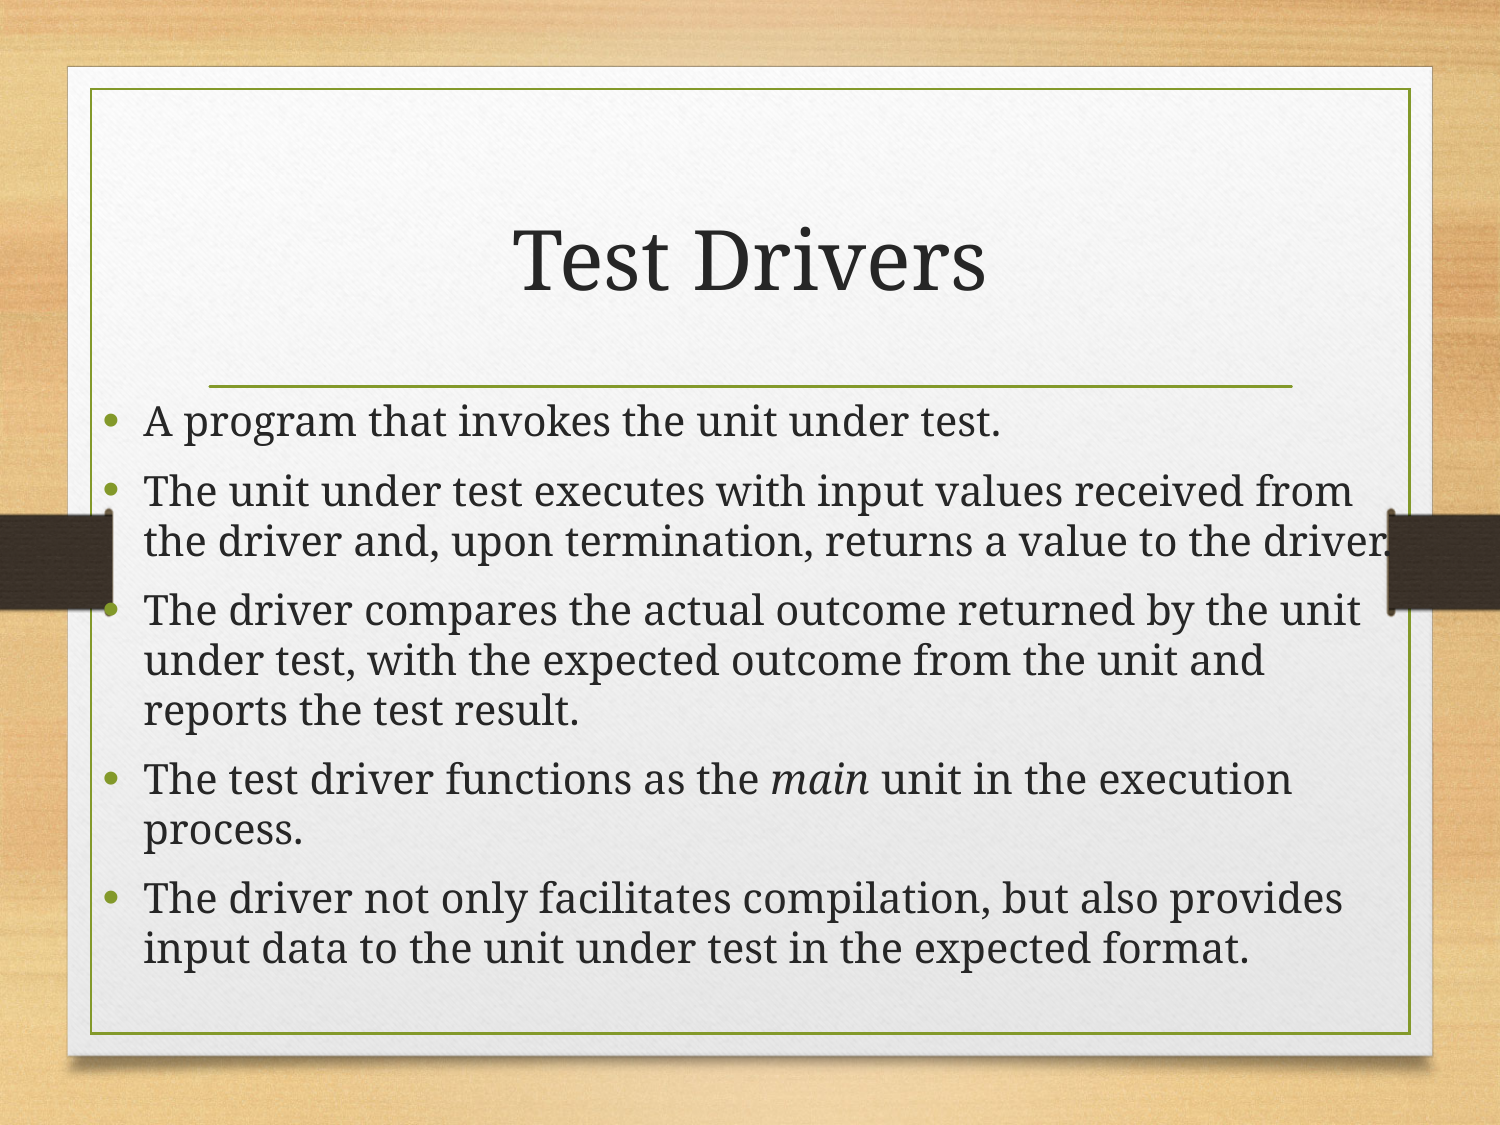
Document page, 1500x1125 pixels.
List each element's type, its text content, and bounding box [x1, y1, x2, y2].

list A program that invokes the unit under test. The unit under test executes with input values received from the driver and, upon termination, returns a value to the driver. The driver compares the actual outcome returned by the unit under test, with the expected outcome from the unit and reports the test result. The test driver functions as the main unit in the execution process. The driver not only facilitates compilation, but also provides input data to the unit under test in the expected format. [87, 387, 1413, 1029]
picture [0, 0, 1500, 1125]
title Test Drivers [193, 150, 1309, 365]
